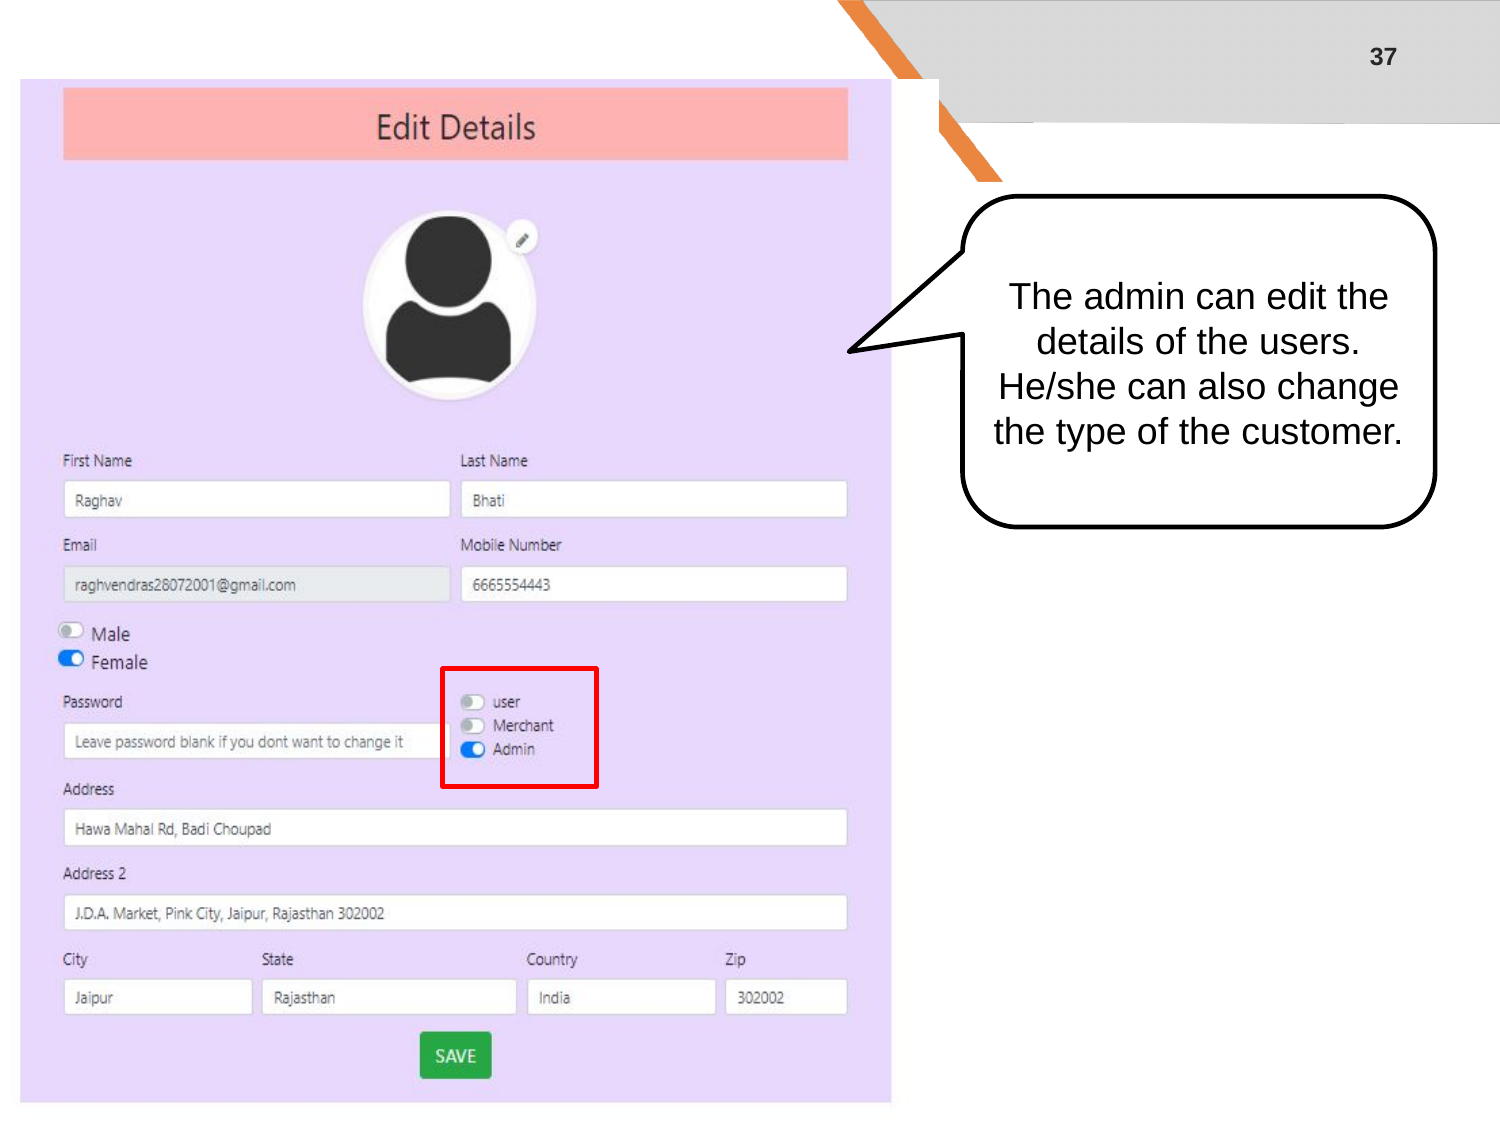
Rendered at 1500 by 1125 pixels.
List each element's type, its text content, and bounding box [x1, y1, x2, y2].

text_box The admin can edit the details of the users. He/she can also change the type of the customer. [943, 193, 1438, 530]
picture [0, 0, 1500, 1125]
slide_number 37 [1342, 28, 1425, 78]
